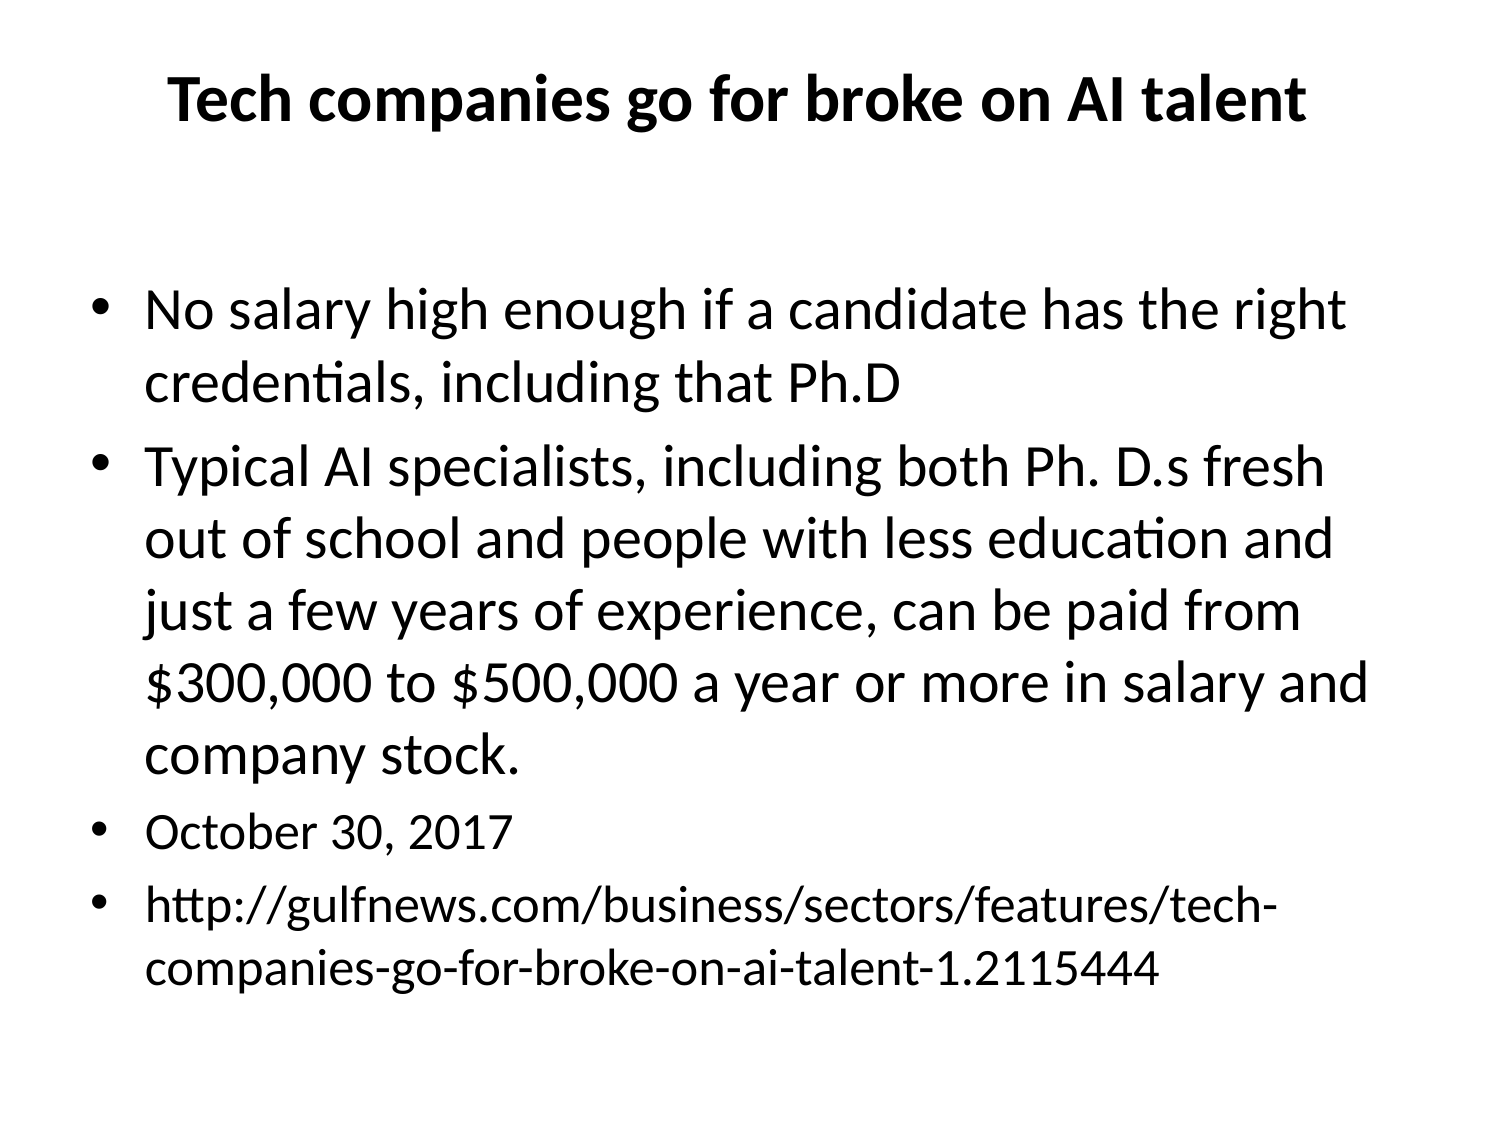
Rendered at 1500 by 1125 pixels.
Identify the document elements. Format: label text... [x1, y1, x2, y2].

list No salary high enough if a candidate has the right credentials, including that Ph.D Typical AI specialists, including both Ph. D.s fresh out of school and people with less education and just a few years of experience, can be paid from $300,000 to $500,000 a year or more in salary and company stock. October 30, 2017 http://gulfnews.com/business/sectors/features/tech-companies-go-for-broke-on-ai-talent-1.2115444 [75, 262, 1425, 1005]
title Tech companies go for broke on AI talent [29, 45, 1447, 233]
